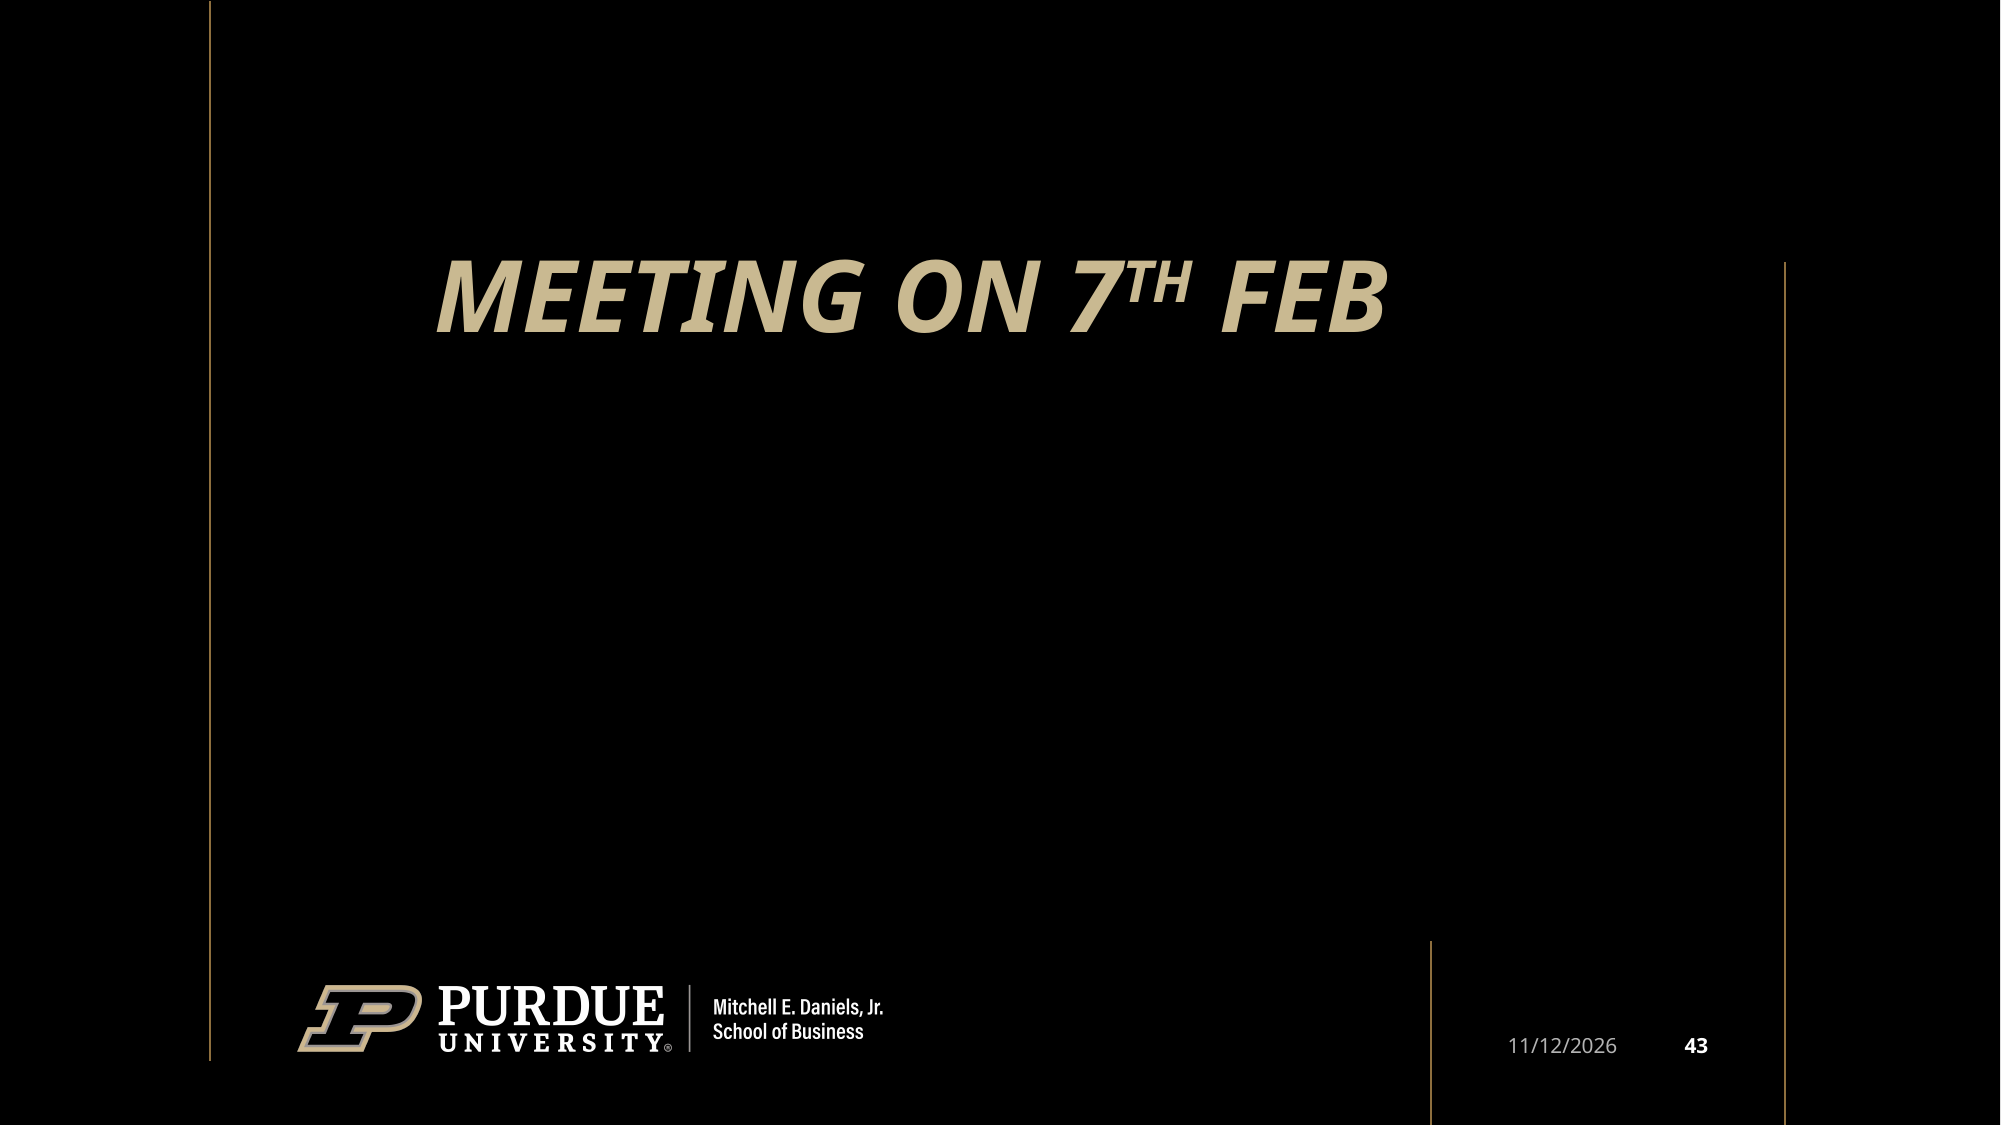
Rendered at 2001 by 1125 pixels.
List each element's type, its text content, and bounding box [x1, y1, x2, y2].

picture [297, 982, 994, 1056]
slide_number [1464, 1020, 1632, 1074]
title Meeting on 7th Feb [431, 243, 1553, 359]
slide_number 43 [1656, 1017, 1737, 1078]
